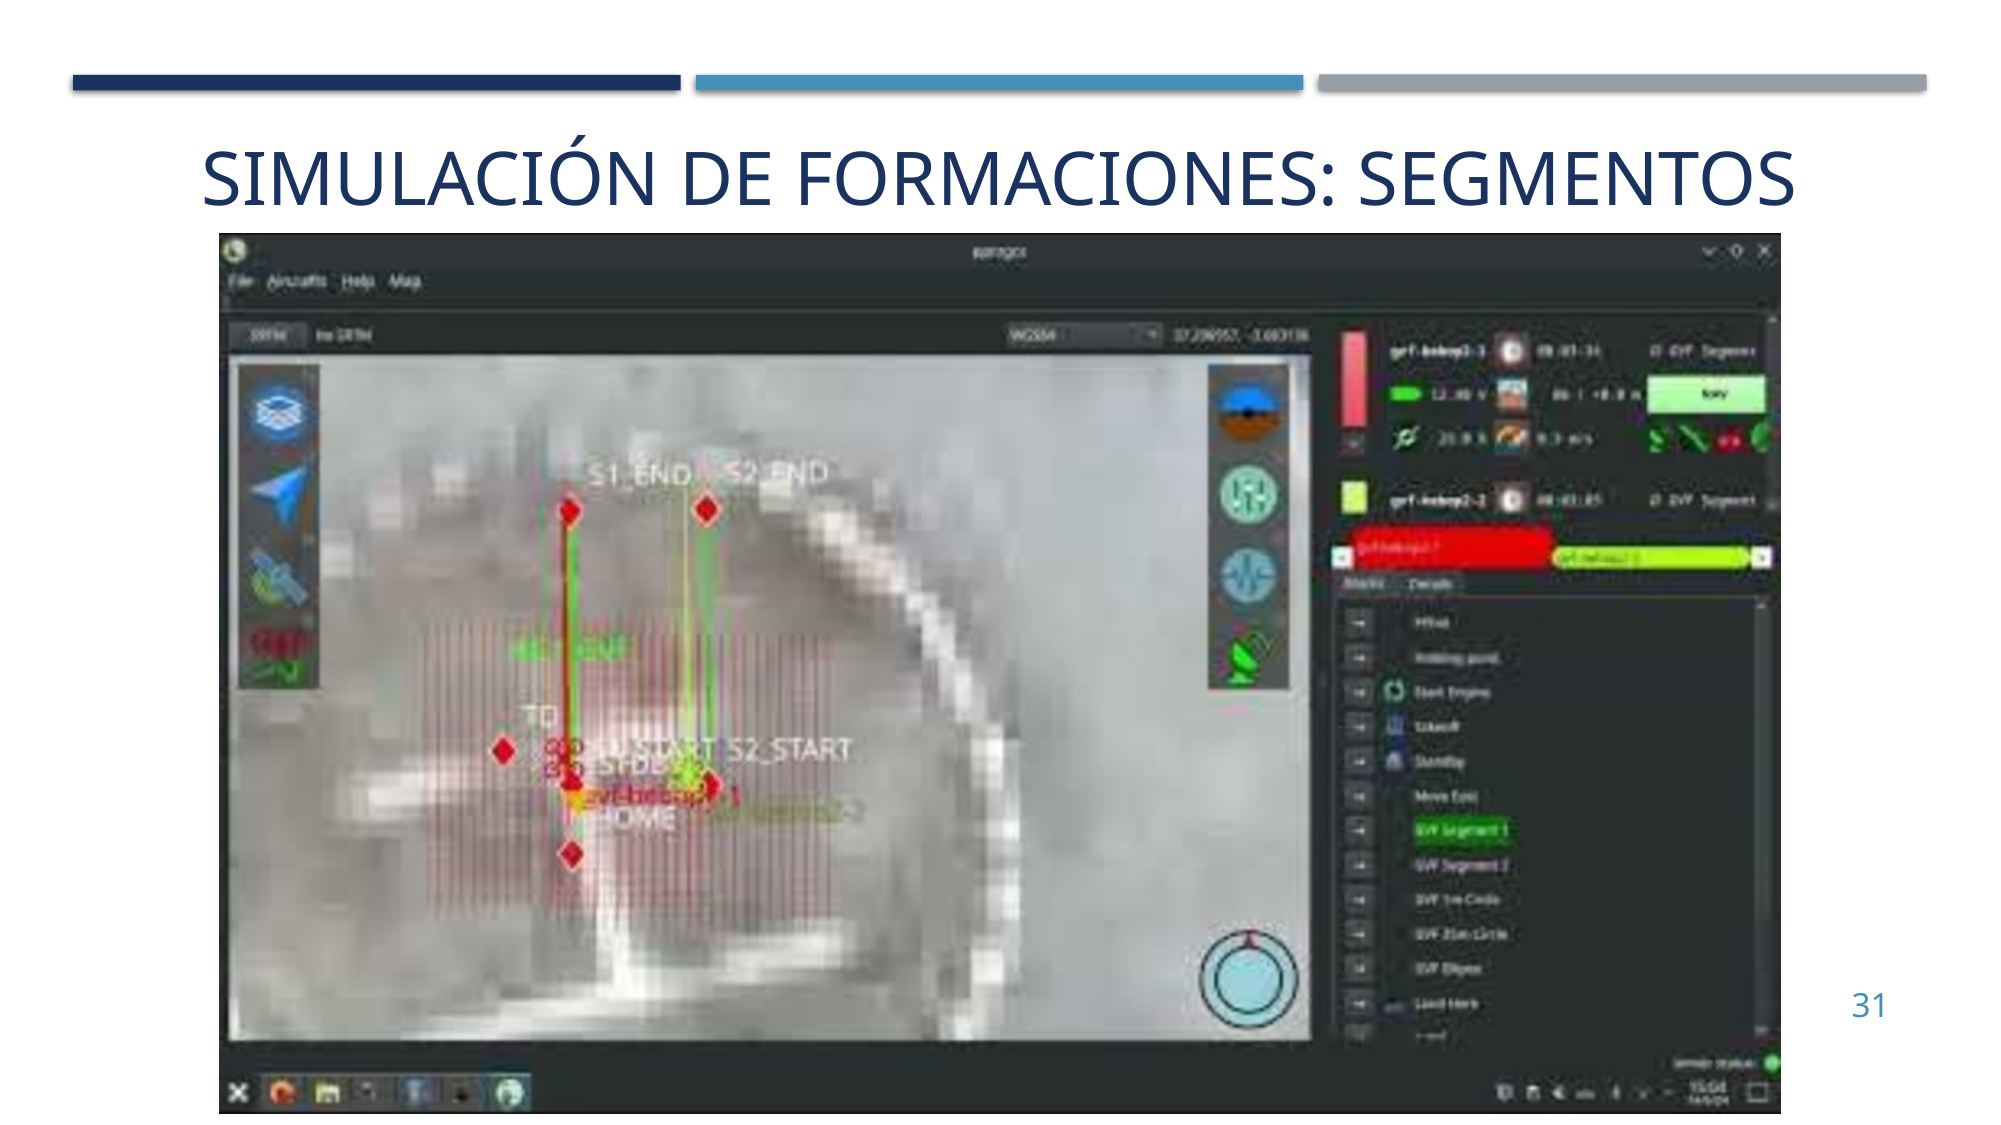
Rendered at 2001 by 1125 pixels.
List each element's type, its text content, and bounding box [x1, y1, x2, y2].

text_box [217, 231, 1783, 1116]
slide_number 31 [1787, 977, 1905, 1037]
title Simulación de formaciones: Segmentos [95, 94, 1905, 257]
